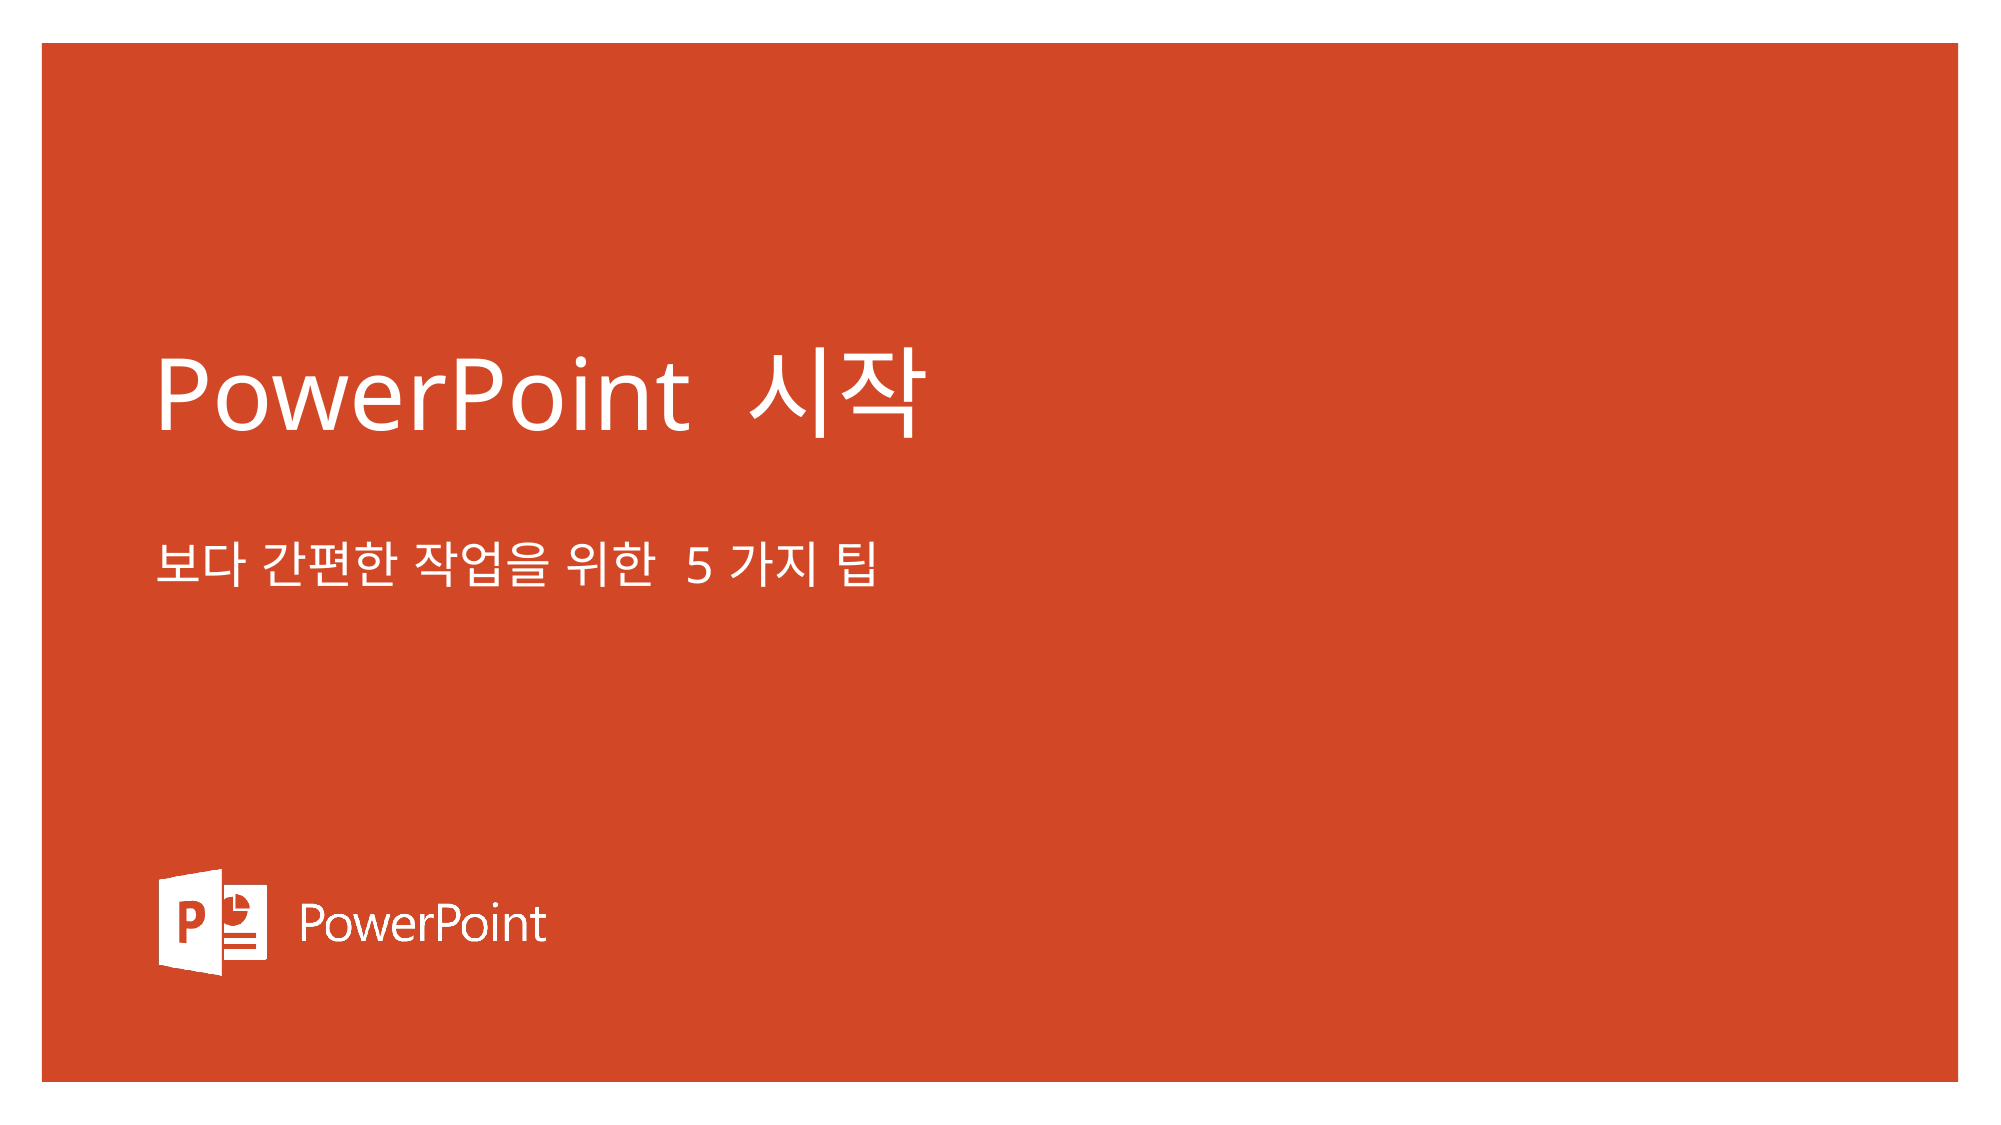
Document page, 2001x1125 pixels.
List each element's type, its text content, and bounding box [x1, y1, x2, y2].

picture [148, 854, 555, 990]
subtitle 보다 간편한 작업을 위한 5가지 팁 [140, 481, 1713, 668]
title PowerPoint 시작 [137, 190, 1863, 583]
